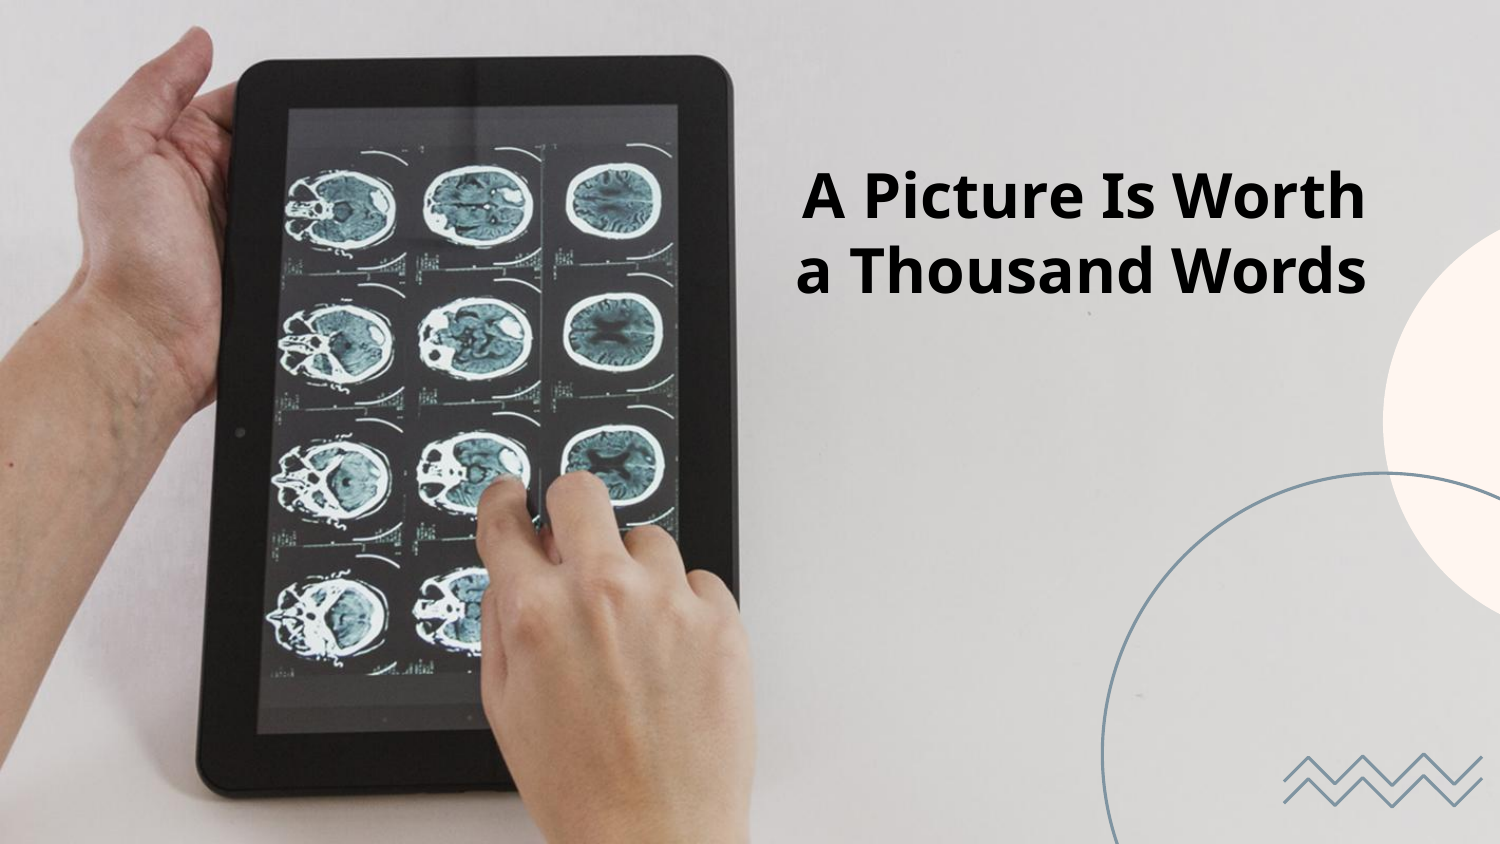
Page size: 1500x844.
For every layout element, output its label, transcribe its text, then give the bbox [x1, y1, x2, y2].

list A Picture Is Worth a Thousand Words [750, 140, 1383, 422]
picture [0, 0, 1500, 844]
picture [1104, 475, 1500, 844]
